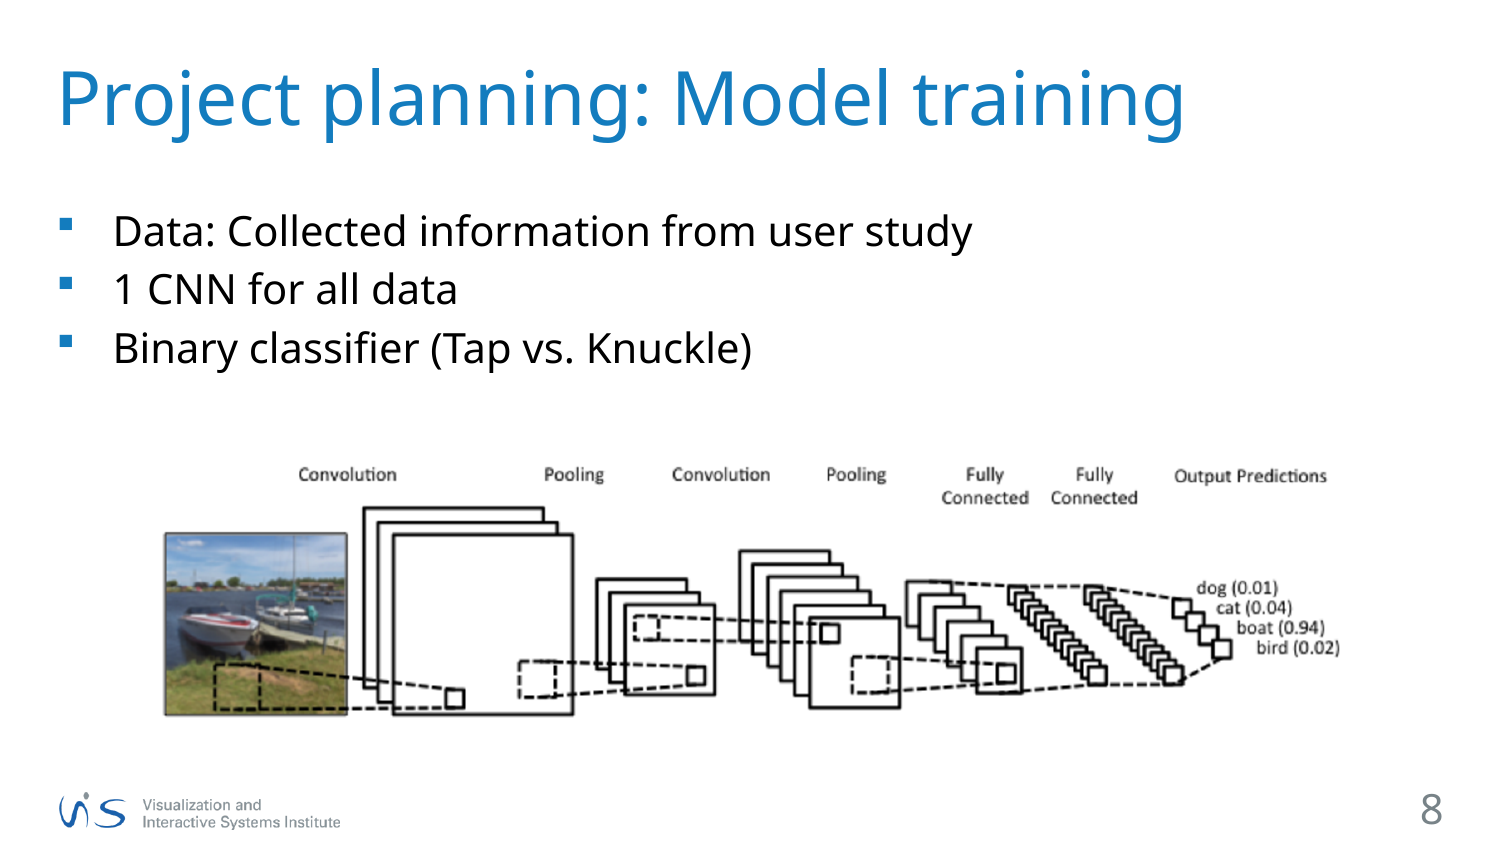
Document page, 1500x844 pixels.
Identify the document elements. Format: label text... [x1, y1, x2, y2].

title Project planning: Model training [41, 28, 1459, 163]
list Data: Collected information from user study 1 CNN for all data Binary classifier (Tap vs. Knuckle) [41, 197, 1459, 755]
slide_number 8 [1014, 785, 1459, 838]
picture [59, 792, 340, 830]
picture [103, 422, 1397, 775]
